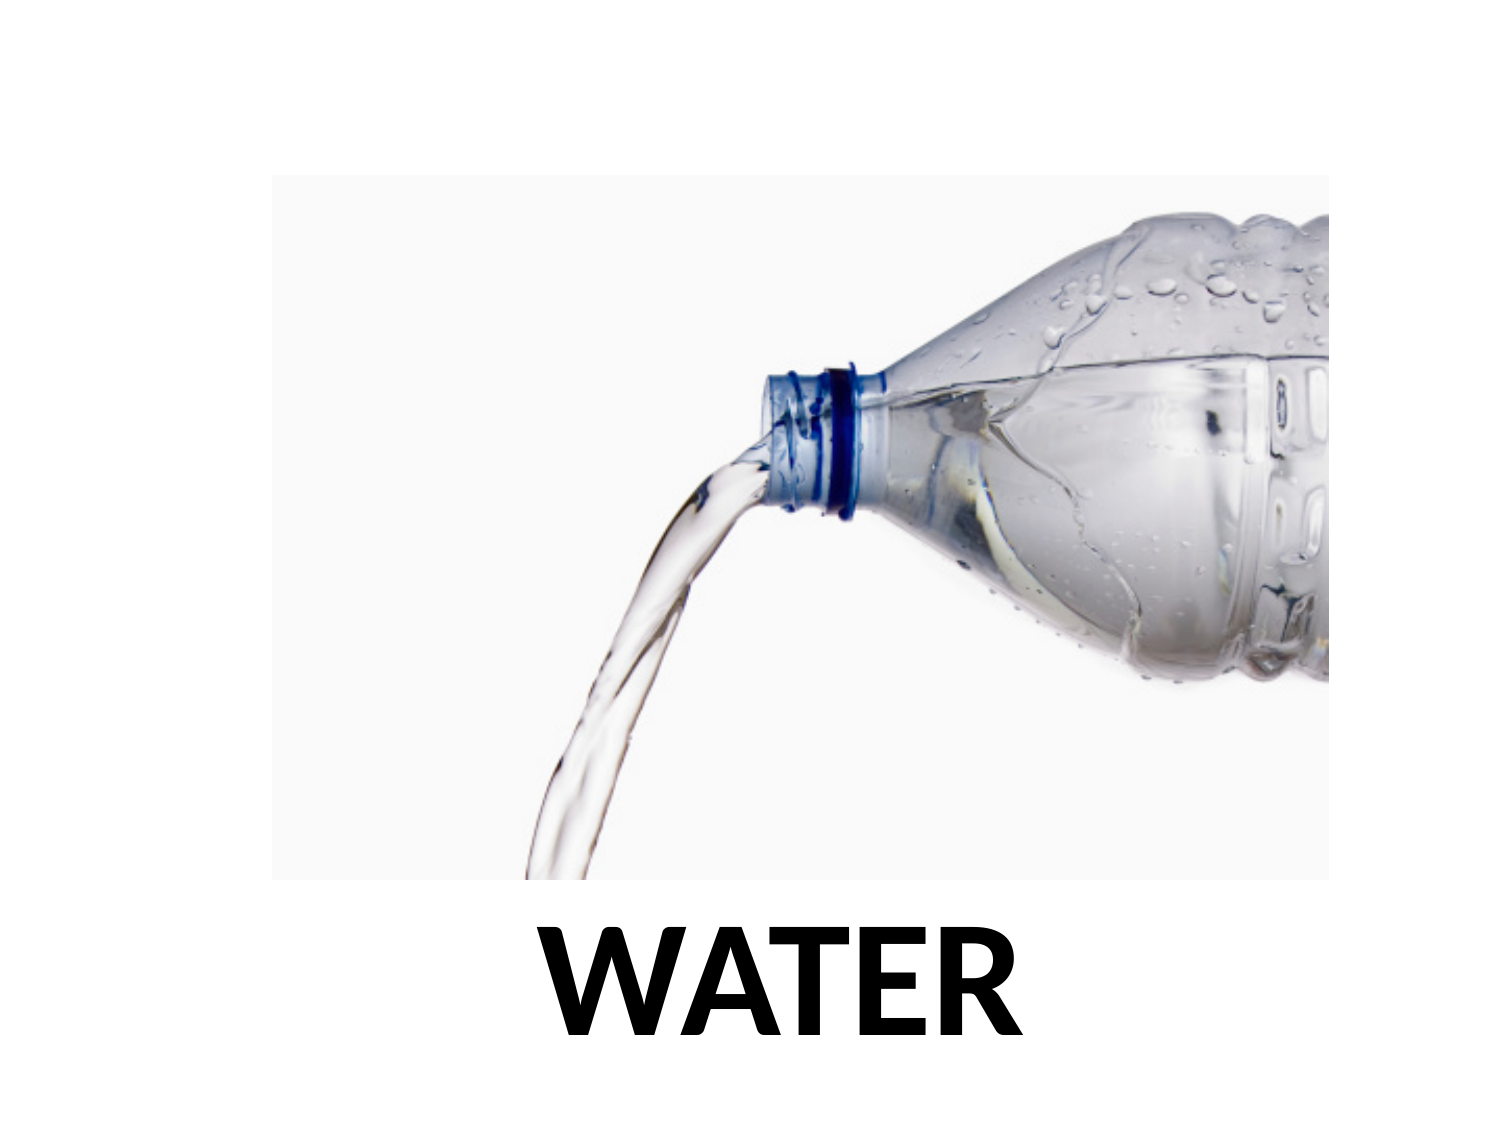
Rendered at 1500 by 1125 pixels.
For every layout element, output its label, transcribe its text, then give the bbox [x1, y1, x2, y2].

subtitle WATER [256, 861, 1307, 1125]
picture [272, 175, 1330, 881]
